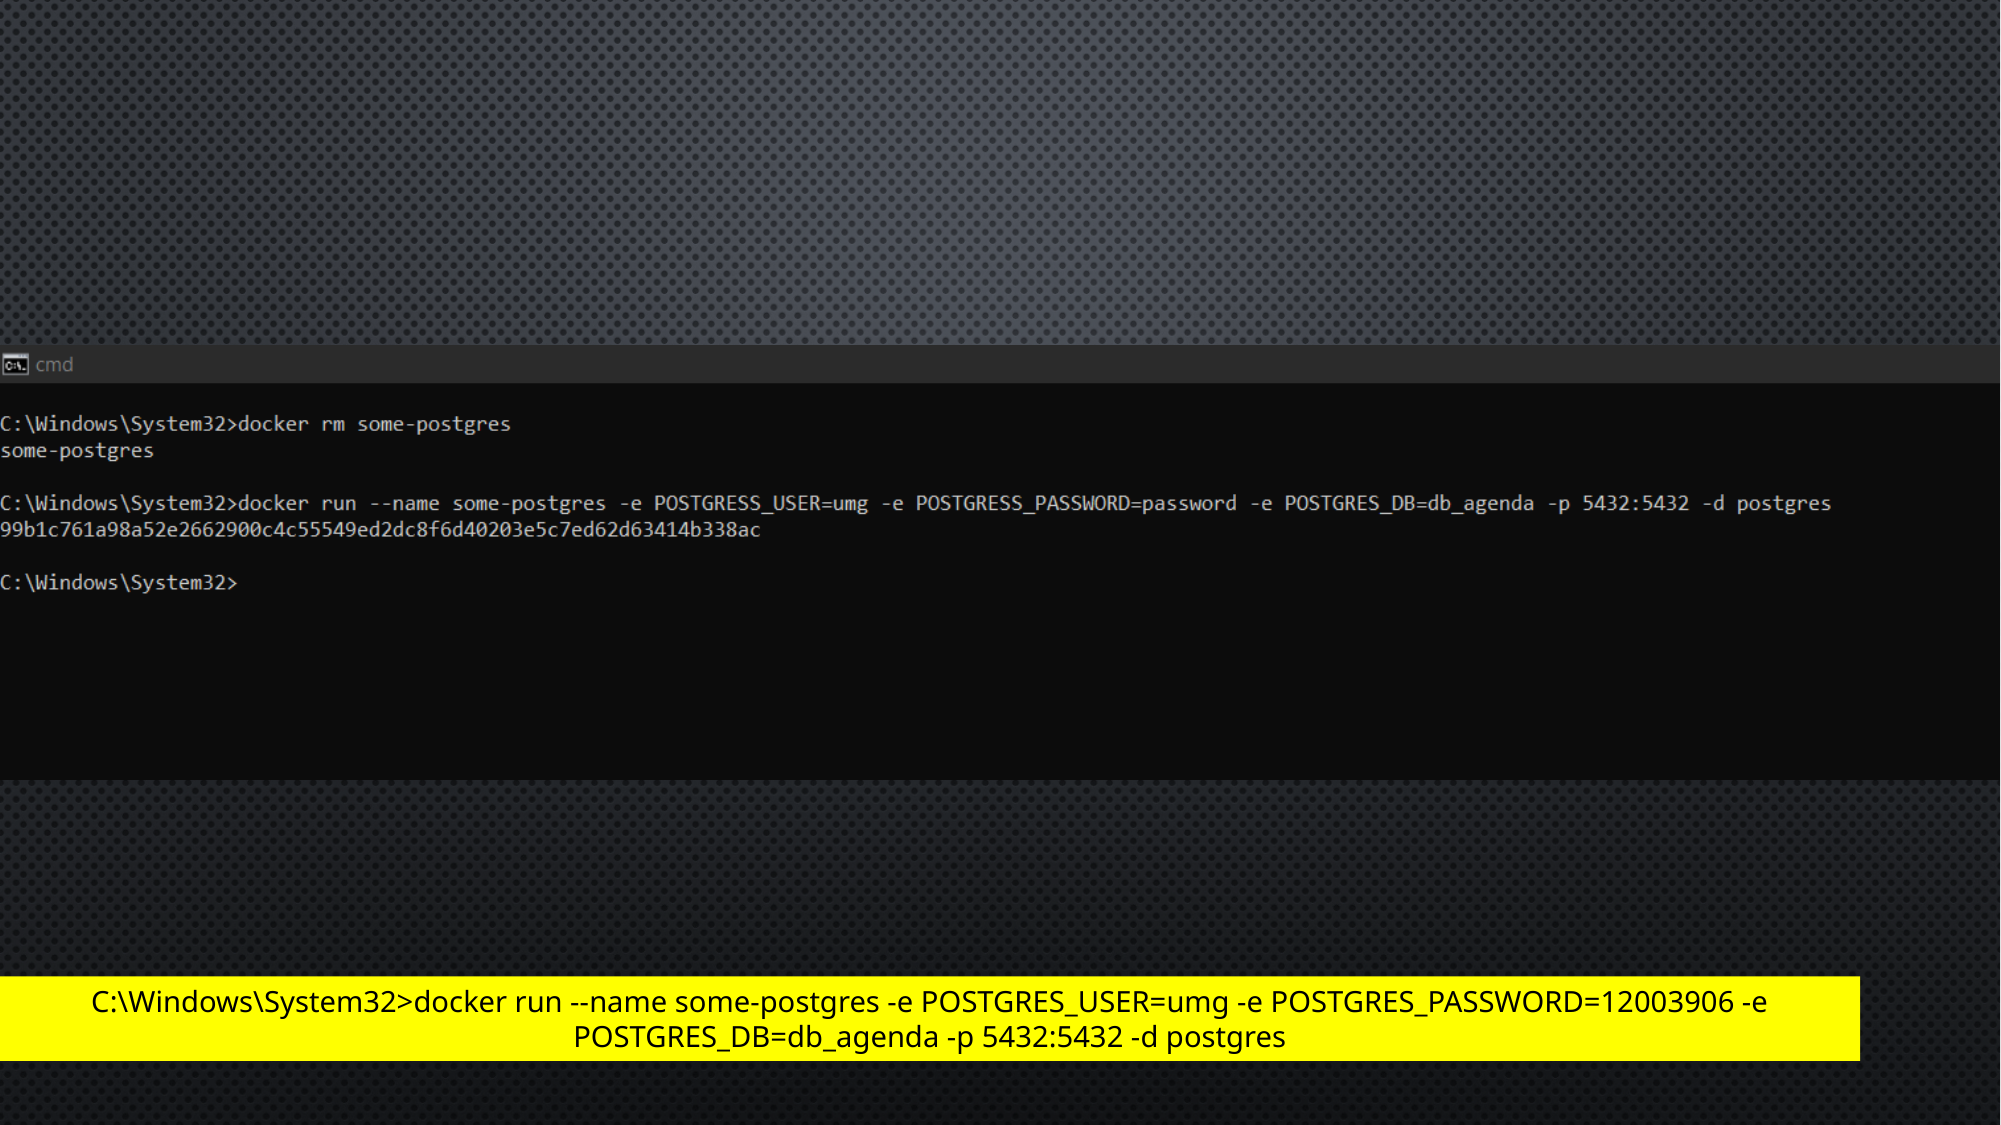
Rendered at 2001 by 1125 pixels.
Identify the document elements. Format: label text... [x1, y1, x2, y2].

text_box C:\Windows\System32>docker run --name some-postgres -e POSTGRES_USER=umg -e POSTGRES_PASSWORD=12003906 -e POSTGRES_DB=db_agenda -p 5432:5432 -d postgres [0, 976, 1861, 1061]
picture [0, 344, 2000, 781]
